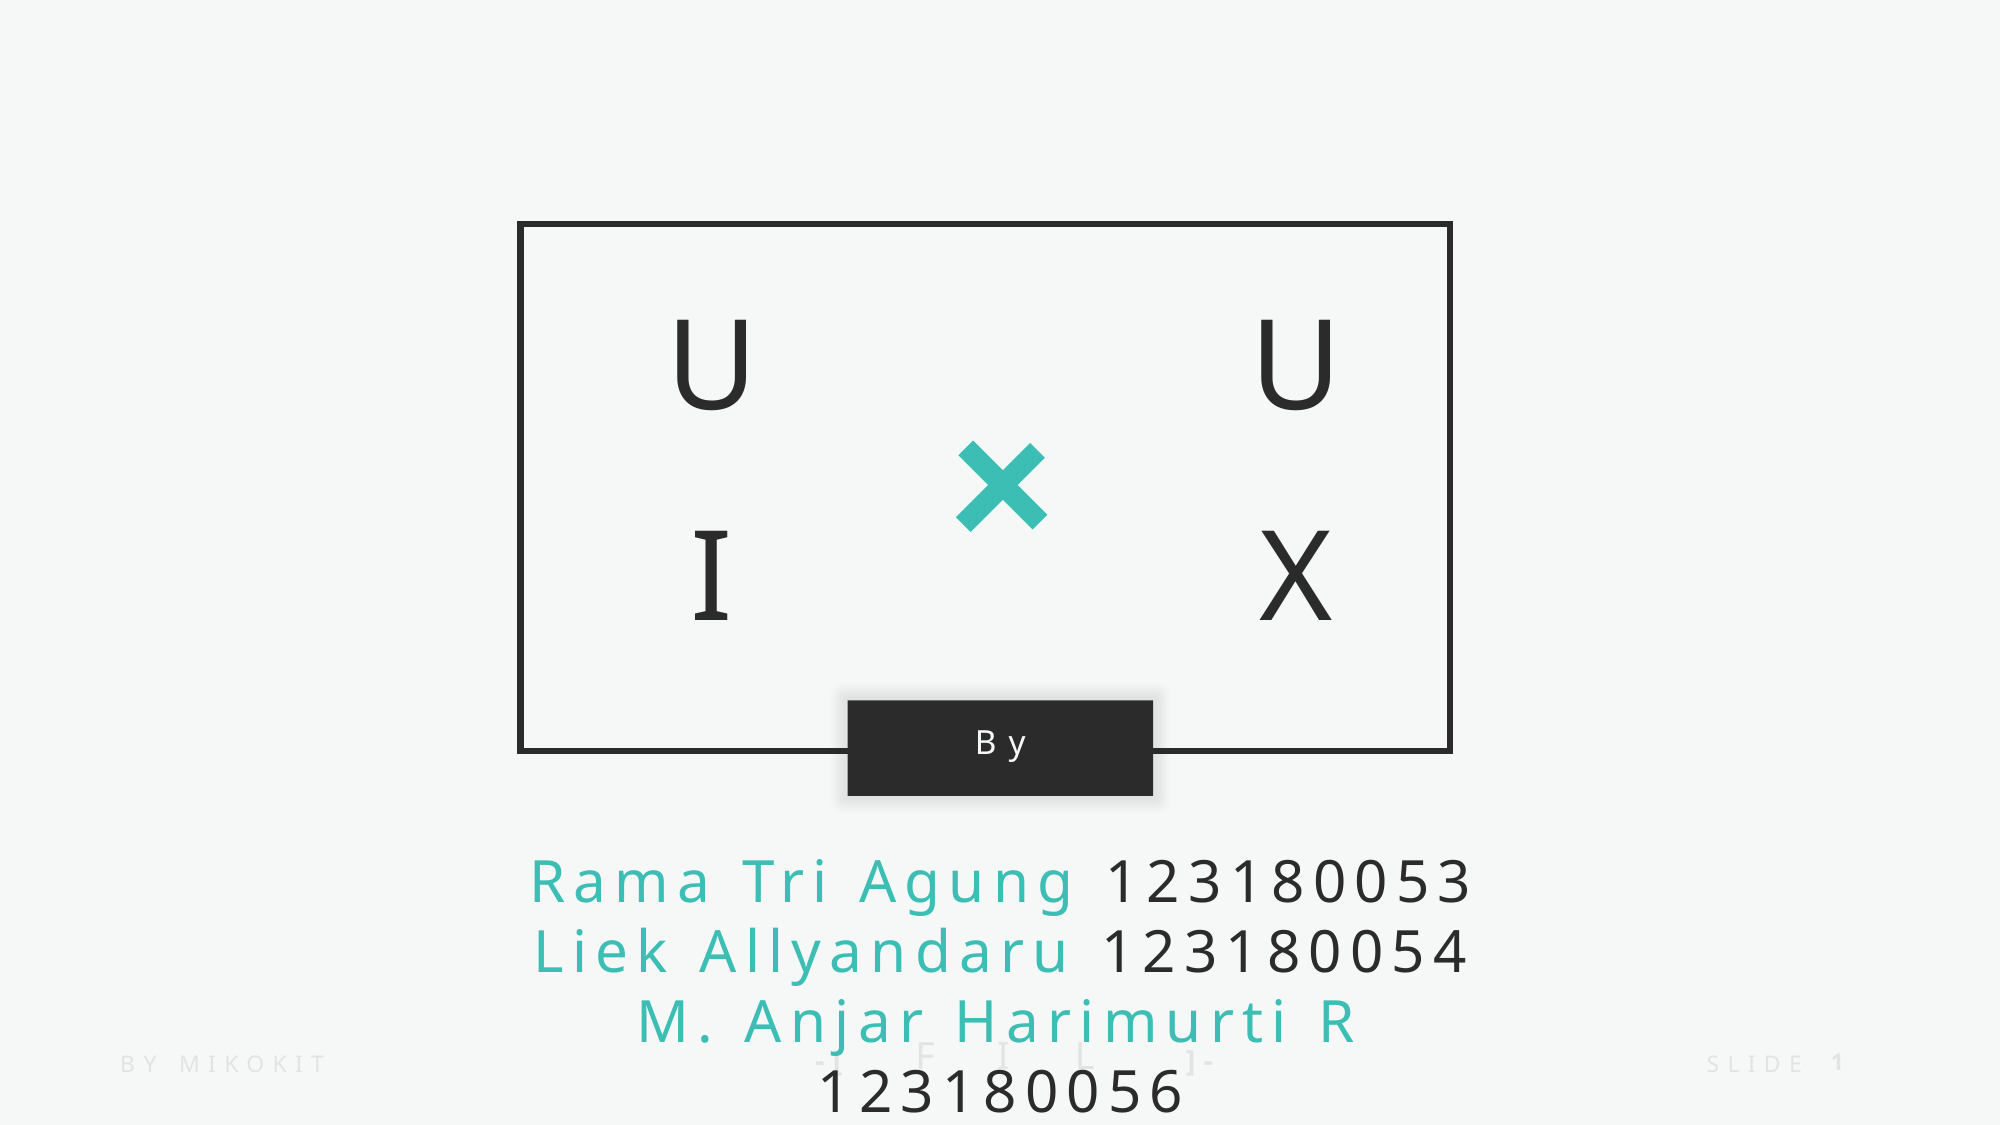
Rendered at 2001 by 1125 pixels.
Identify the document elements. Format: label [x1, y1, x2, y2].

picture [0, 0, 2000, 1125]
text_box [680, 487, 1344, 655]
text_box [656, 277, 1352, 445]
text_box [947, 445, 1053, 487]
text_box [823, 700, 1177, 796]
